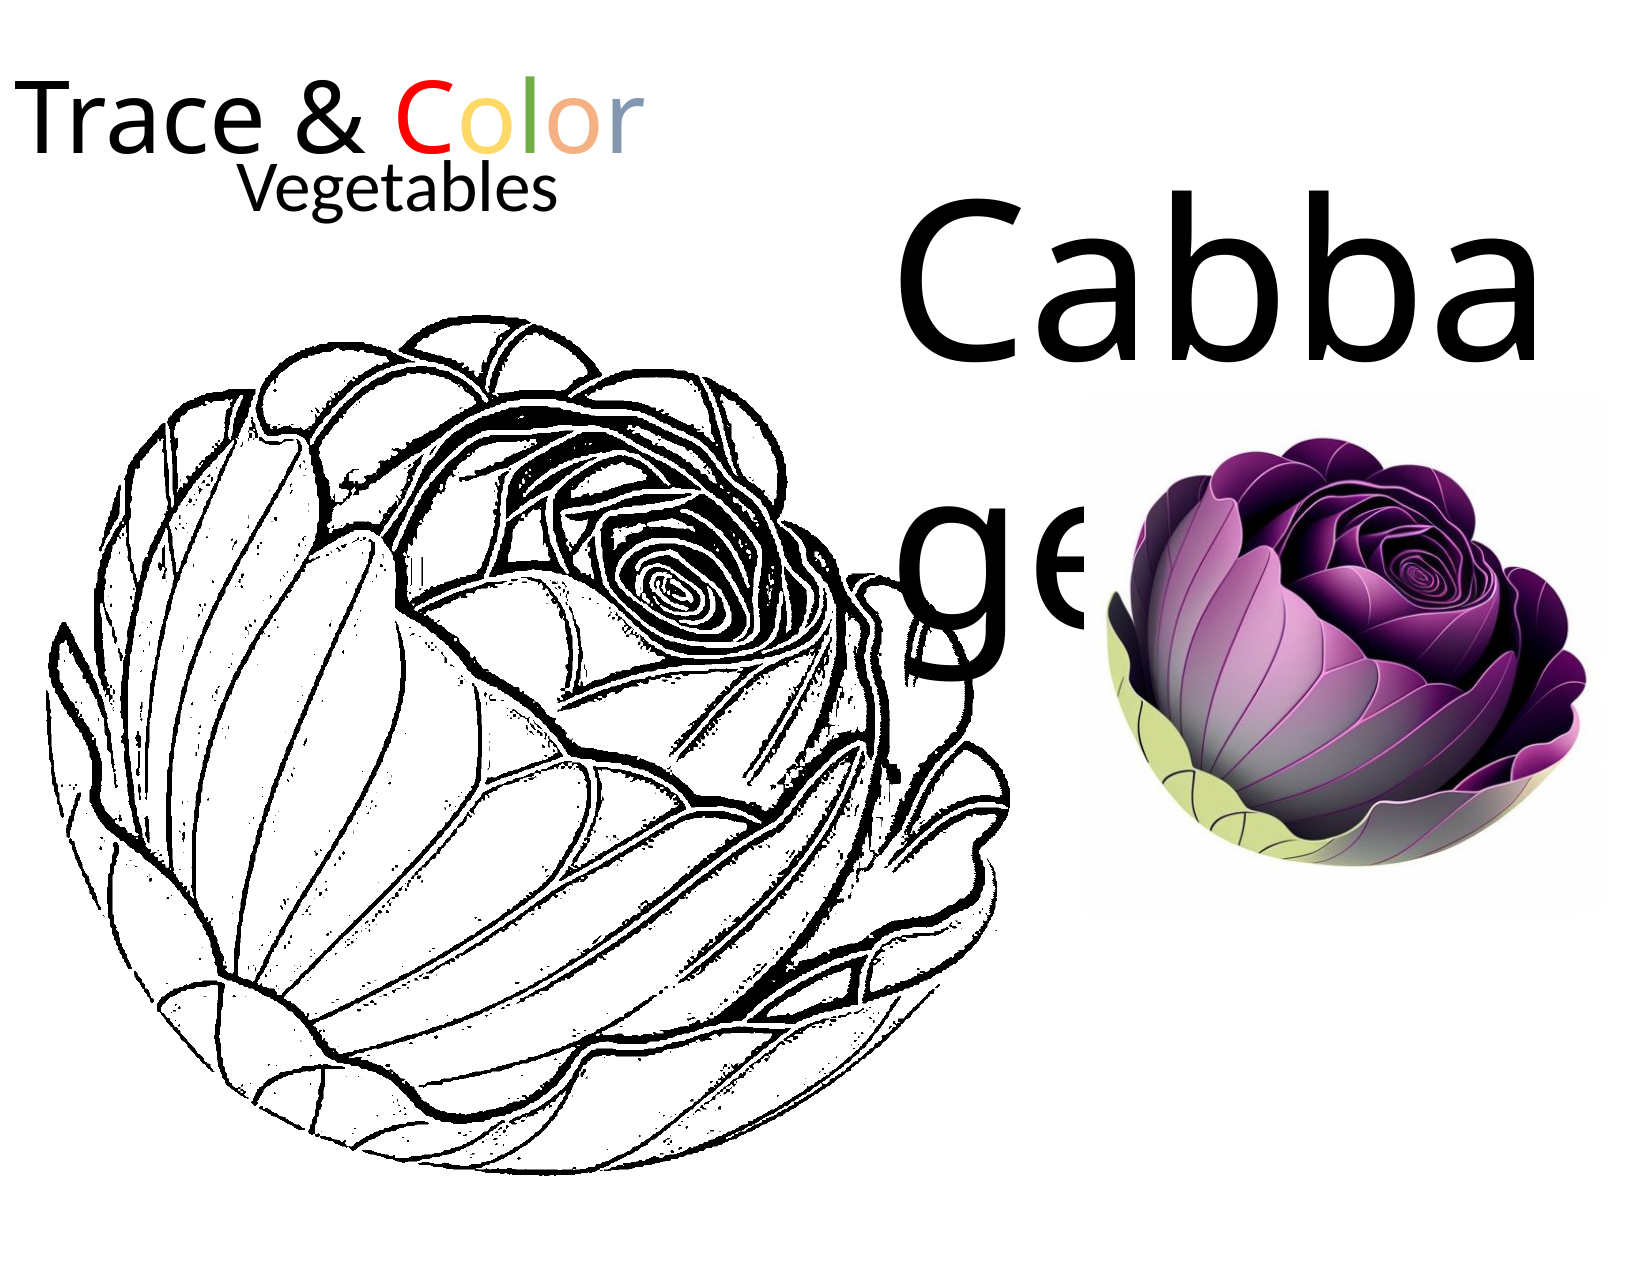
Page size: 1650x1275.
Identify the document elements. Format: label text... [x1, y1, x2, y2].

text_box Vegetables [14, 130, 783, 227]
text_box Cabbage [873, 130, 1642, 681]
picture [1084, 395, 1605, 916]
text_box Trace & Color [0, 45, 827, 181]
picture [0, 227, 1048, 1275]
